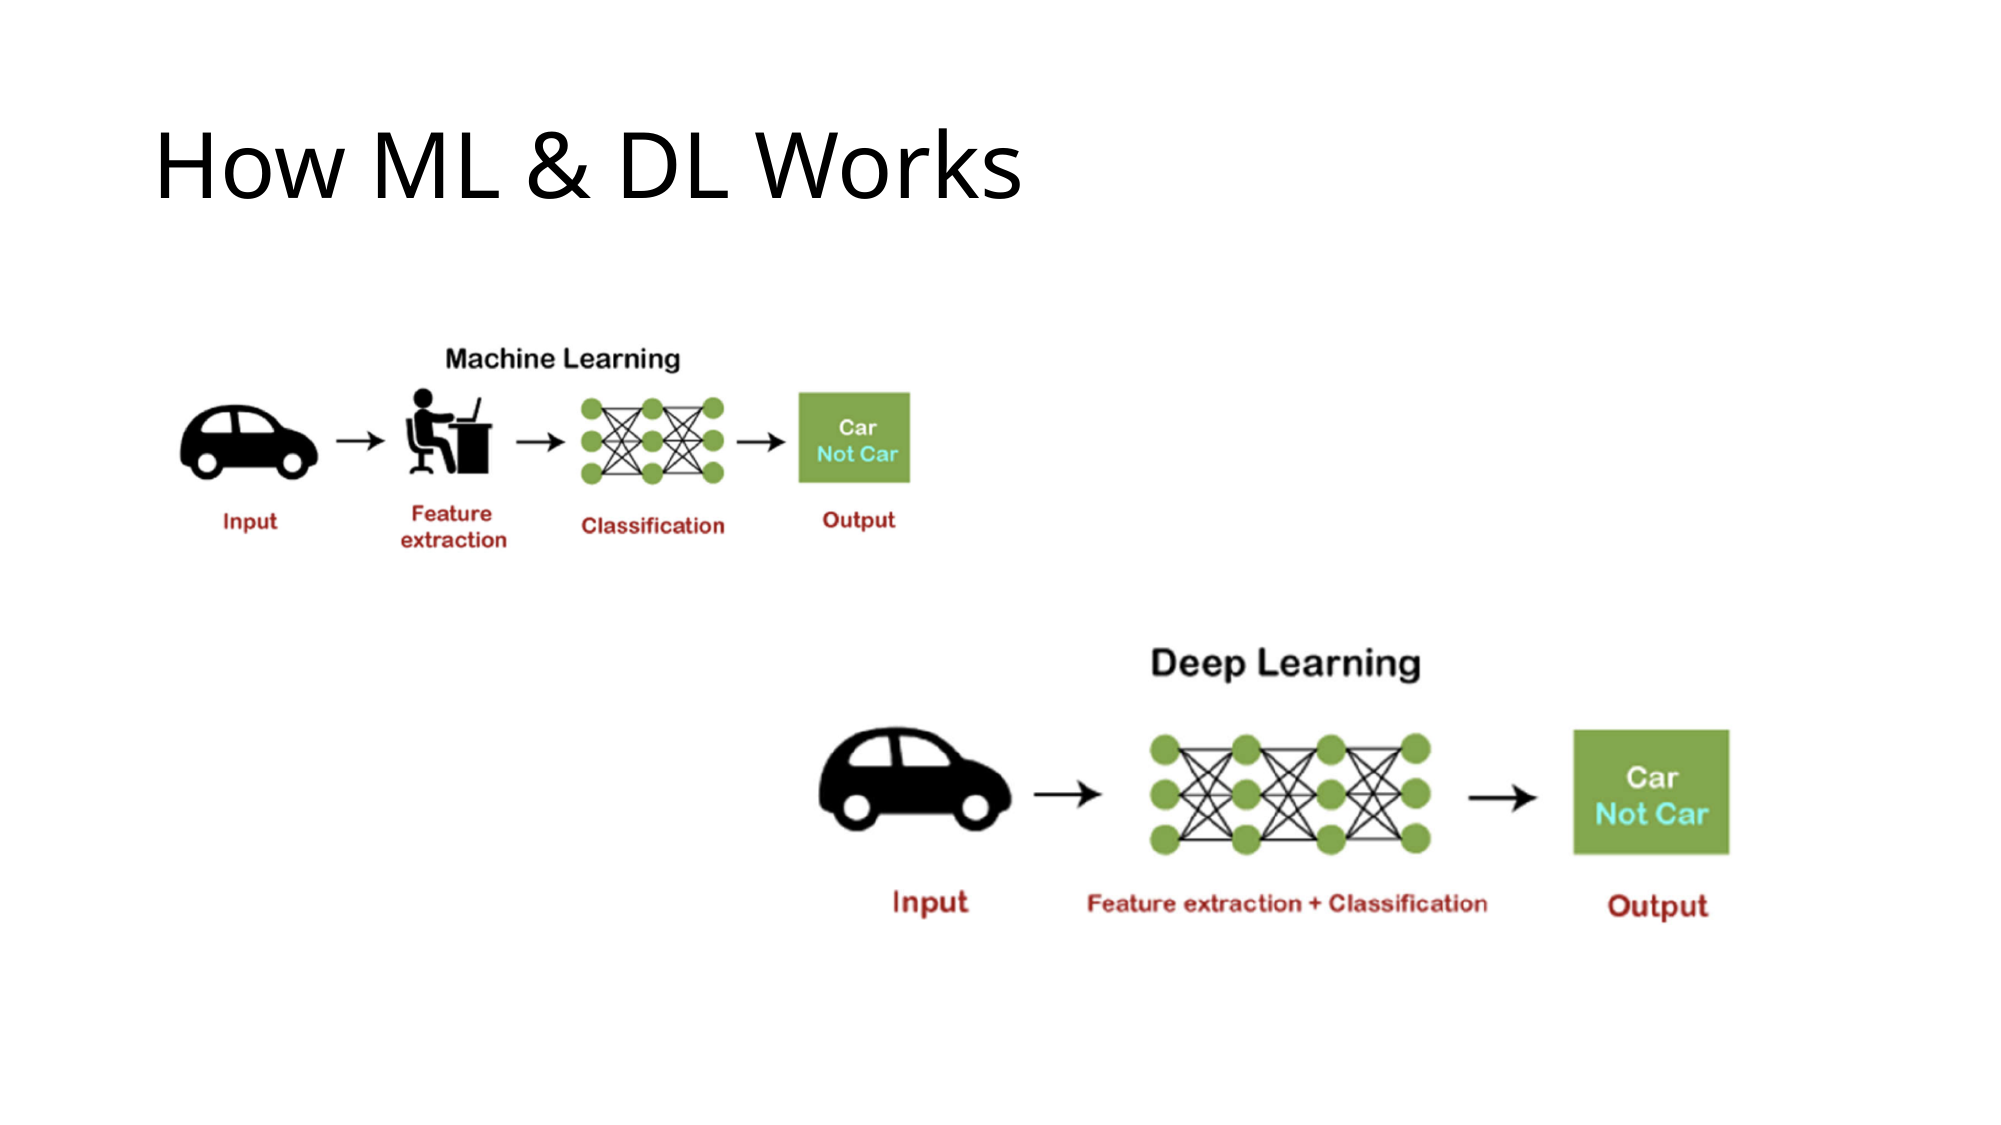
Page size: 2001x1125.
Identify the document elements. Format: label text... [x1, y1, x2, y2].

picture [771, 562, 1842, 1007]
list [158, 306, 933, 629]
title How ML & DL Works [137, 59, 1863, 278]
